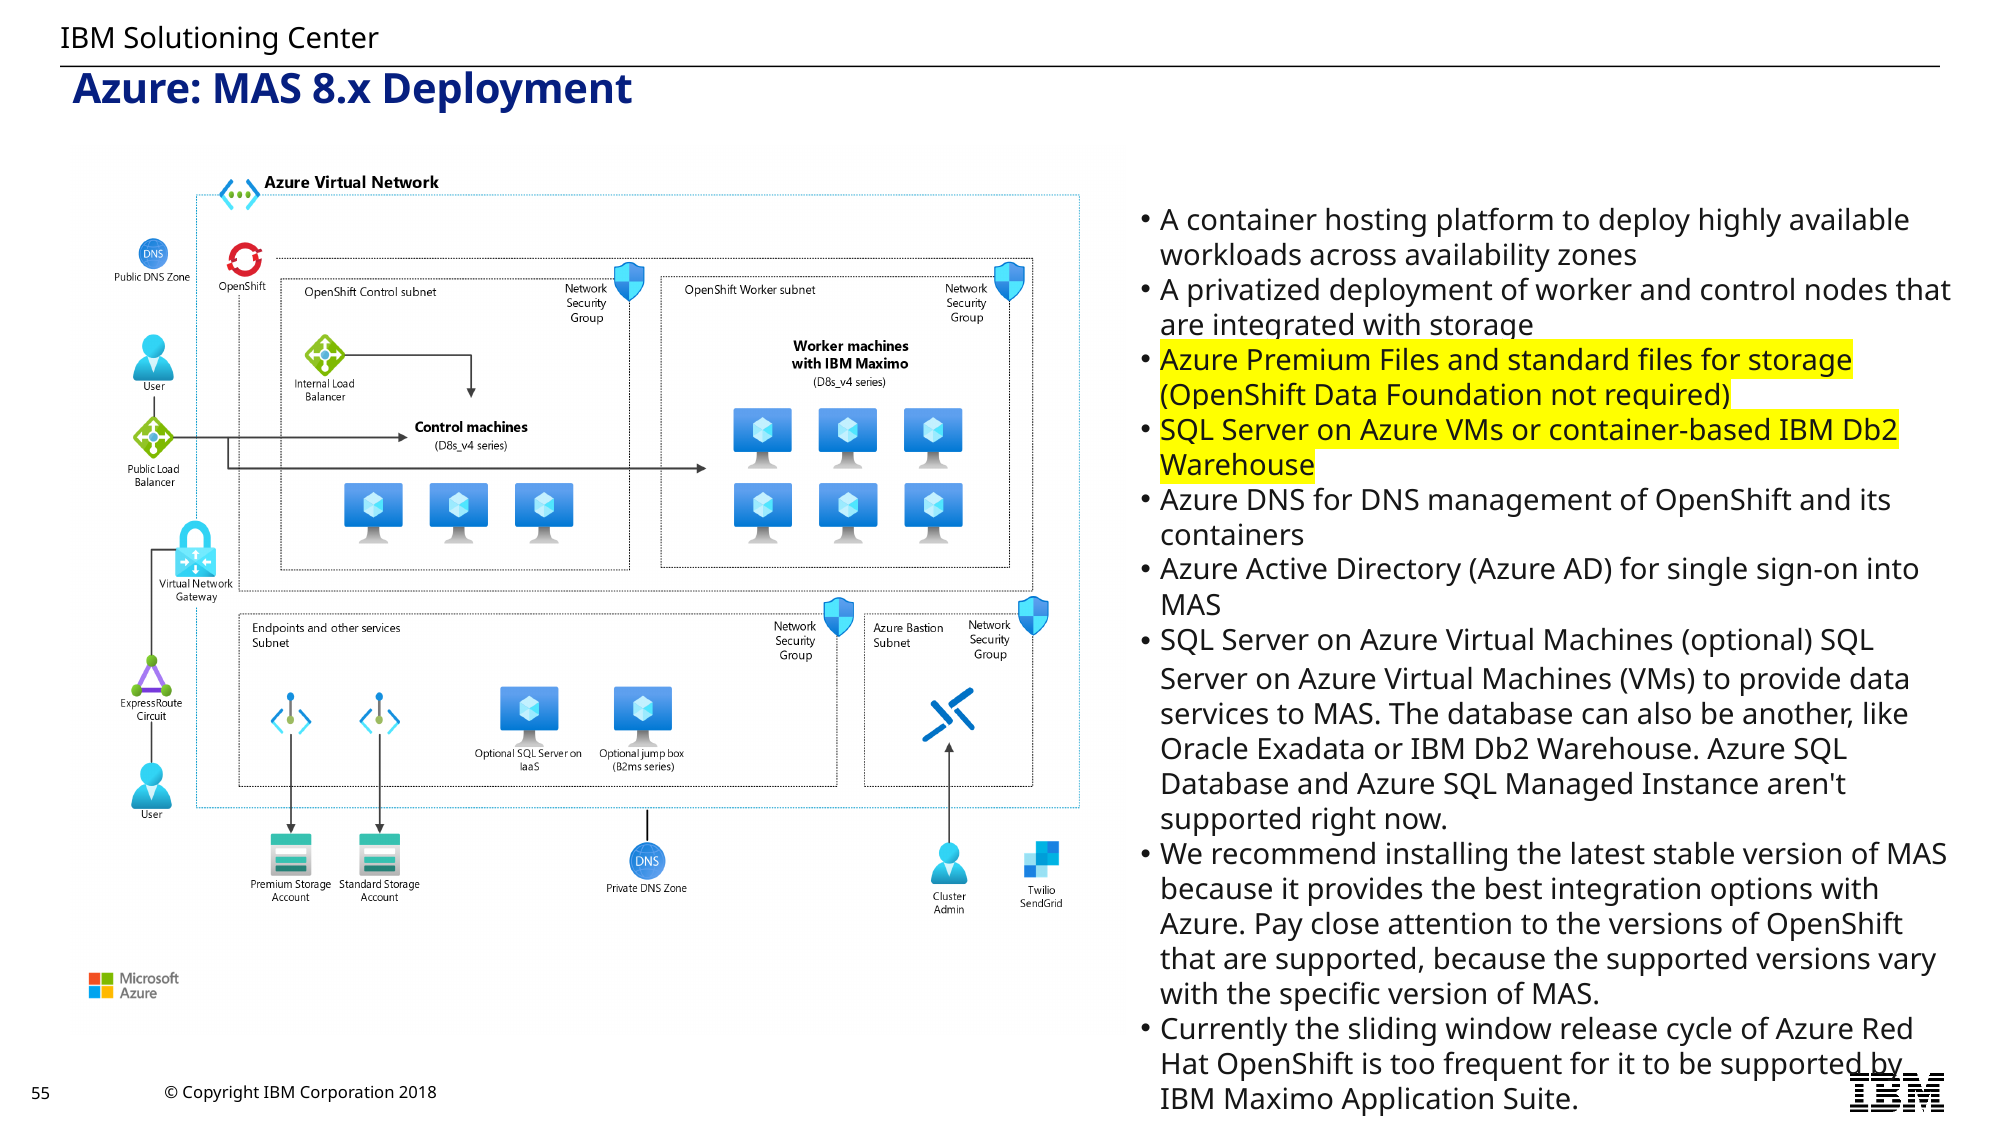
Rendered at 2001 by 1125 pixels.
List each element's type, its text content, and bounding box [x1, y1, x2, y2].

slide_number 55 [7, 1071, 134, 1125]
text_box A container hosting platform to deploy highly available workloads across availability zones A privatized deployment of worker and control nodes that are integrated with storage Azure Premium Files and standard files for storage (OpenShift Data Foundation not required) SQL Server on Azure VMs or container-based IBM Db2 Warehouse Azure DNS for DNS management of OpenShift and its containers Azure Active Directory (Azure AD) for single sign-on into MAS SQL Server on Azure Virtual Machines (optional) SQL Server on Azure Virtual Machines (VMs) to provide data services to MAS. The database can also be another, like Oracle Exadata or IBM Db2 Warehouse. Azure SQL Database and Azure SQL Managed Instance aren't supported right now. We recommend installing the latest stable version of MAS because it provides the best integration options with Azure. Pay close attention to the versions of OpenShift that are supported, because the supported versions vary with the specific version of MAS. Currently the sliding window release cycle of Azure Red Hat OpenShift is too frequent for it to be supported by IBM Maximo Application Suite. [1125, 193, 1981, 1123]
picture [70, 145, 1126, 1035]
title Azure: MAS 8.x Deployment [70, 59, 1428, 193]
